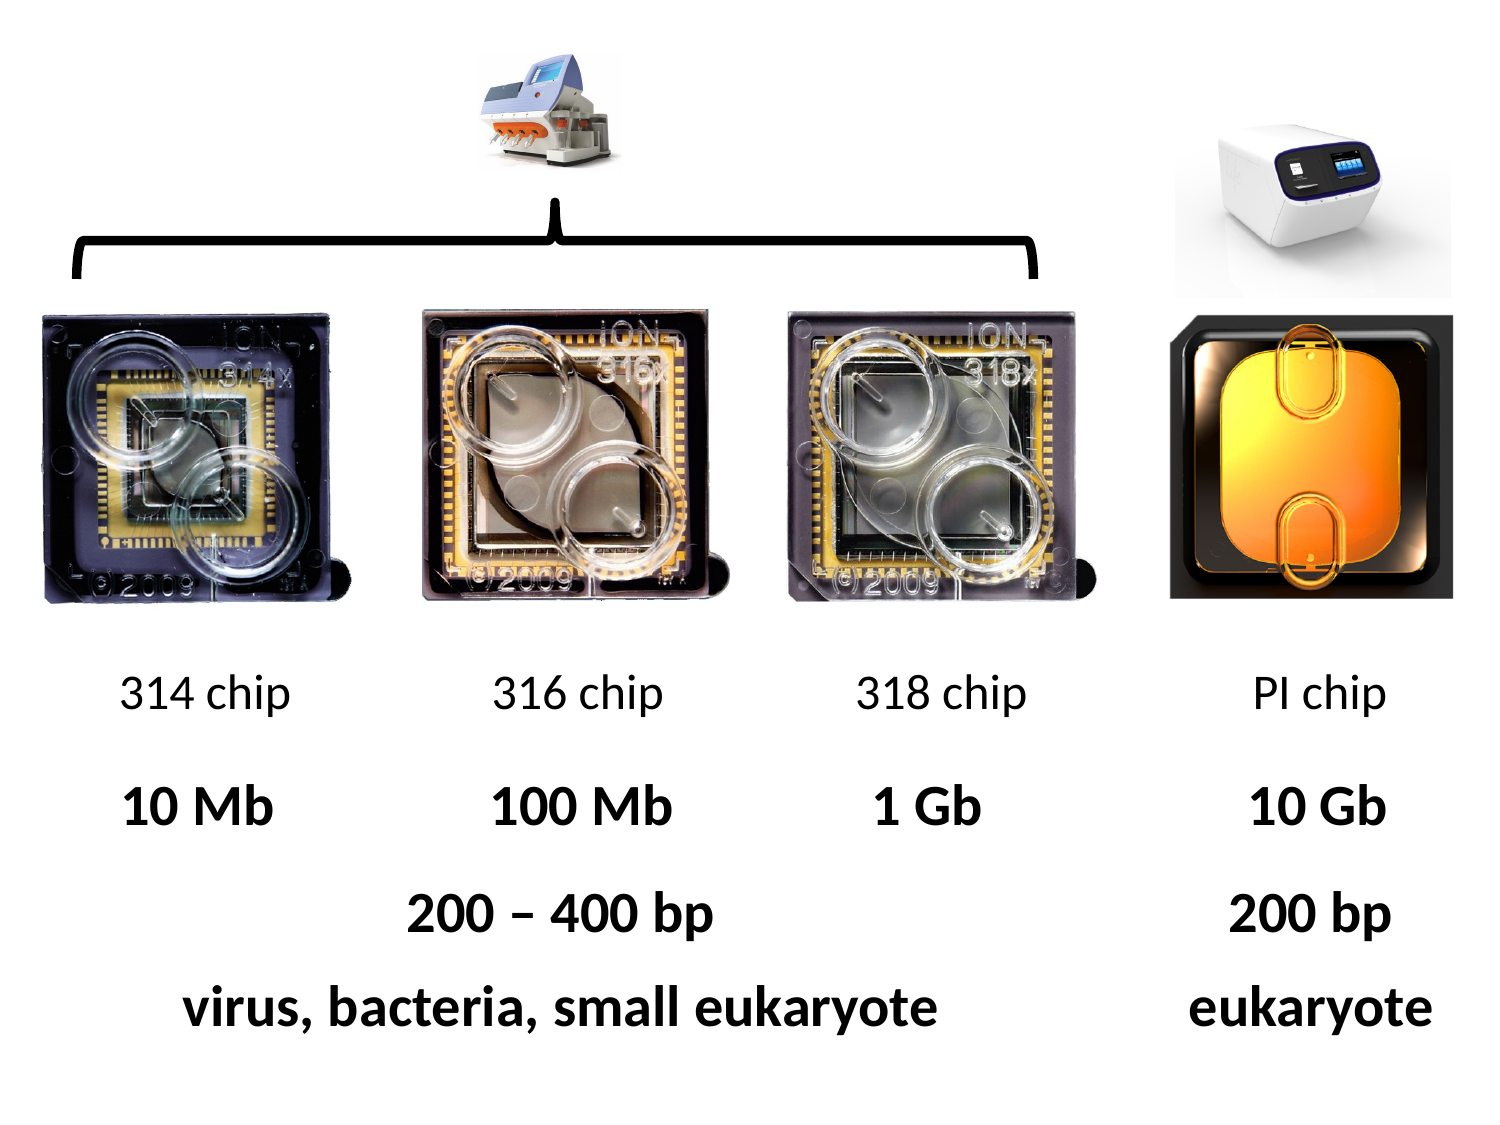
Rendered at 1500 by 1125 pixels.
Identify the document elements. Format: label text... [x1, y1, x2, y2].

text_box 200 bp [1116, 866, 1500, 952]
text_box 200 – 400 bp [53, 866, 1069, 952]
picture [29, 298, 1109, 615]
text_box virus, bacteria, small eukaryote [53, 961, 1069, 1046]
text_box eukaryote [1116, 961, 1500, 1046]
picture [477, 42, 622, 190]
text_box [75, 201, 1035, 279]
text_box 314 chip 316 chip 318 chip PI chip [53, 652, 1500, 727]
text_box 10 Mb 100 Mb 1 Gb 10 Gb [29, 760, 1500, 845]
picture [1133, 113, 1489, 622]
